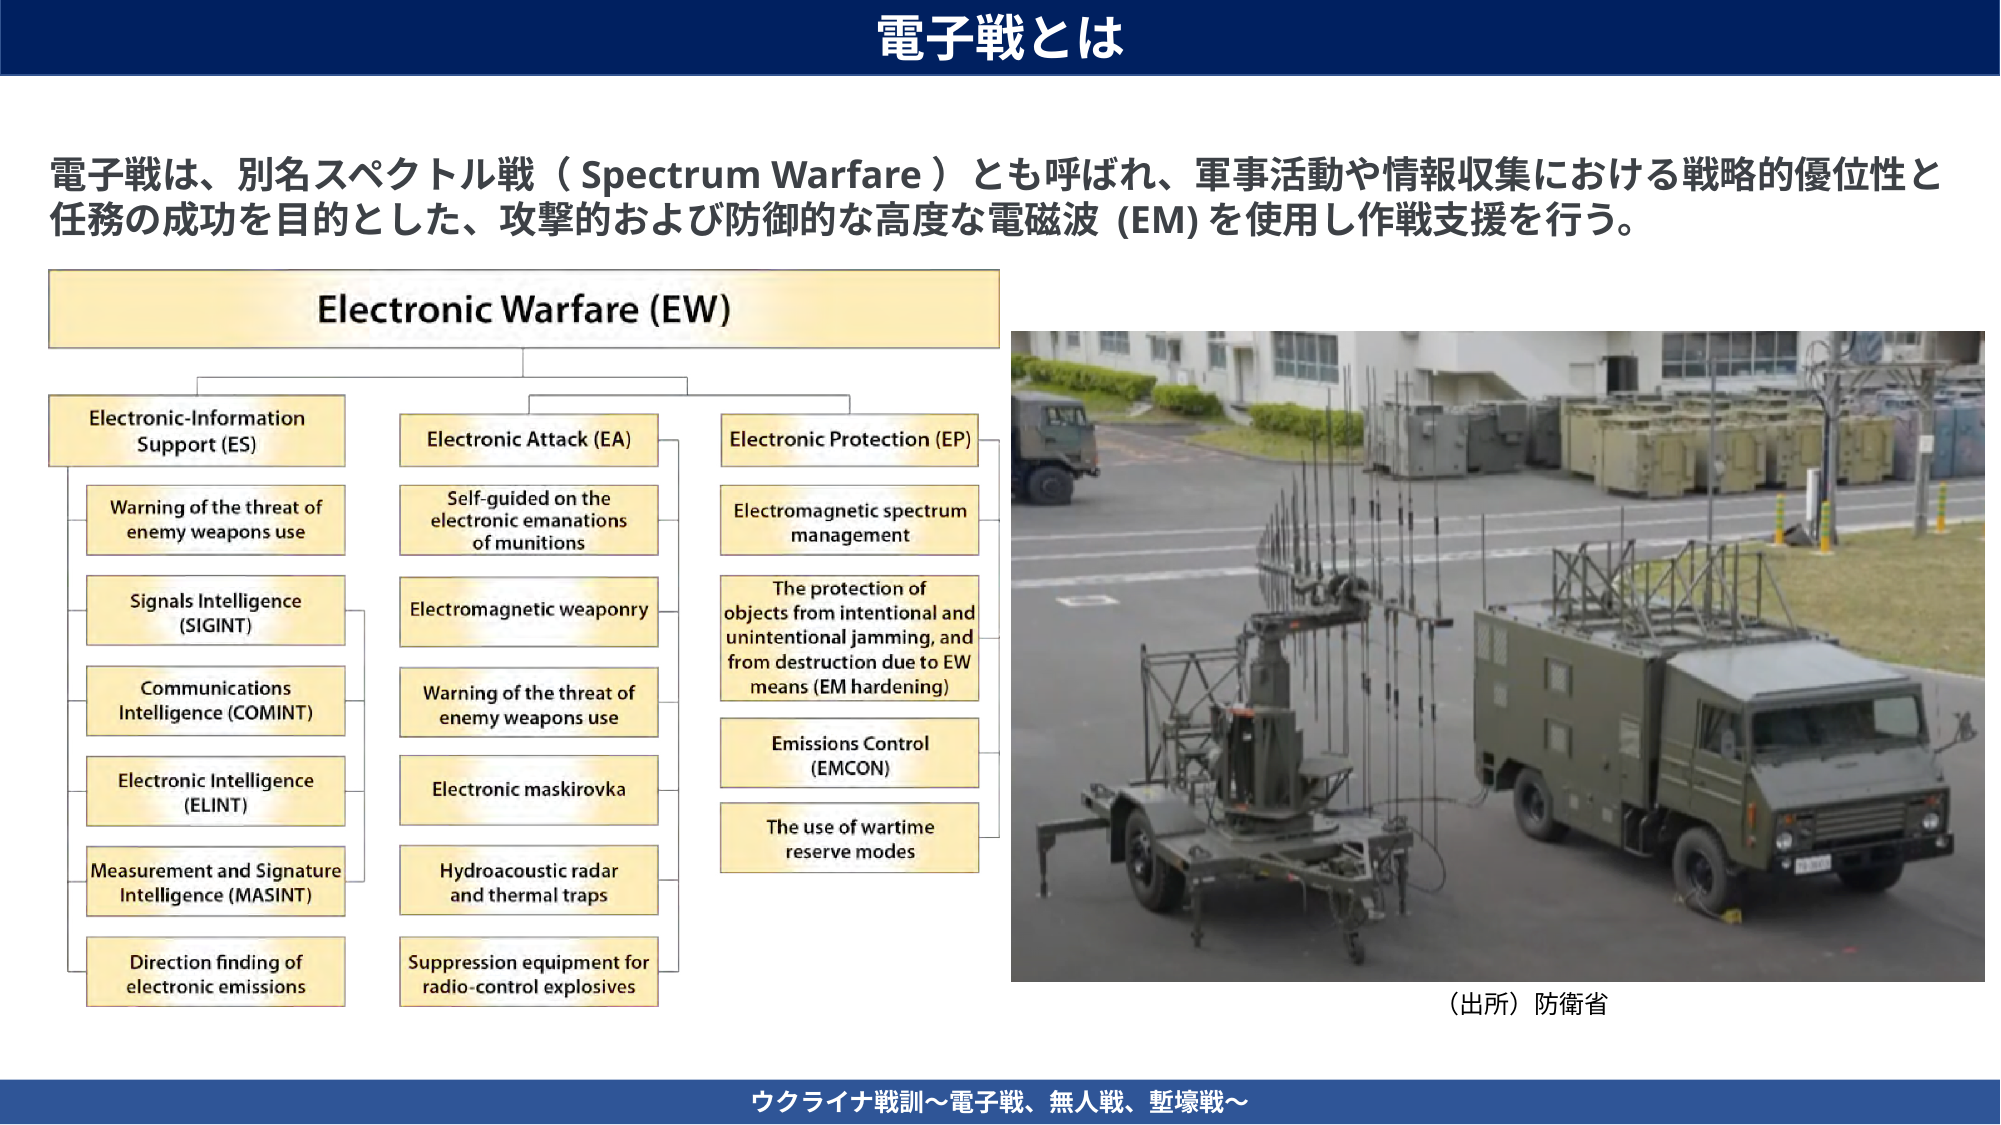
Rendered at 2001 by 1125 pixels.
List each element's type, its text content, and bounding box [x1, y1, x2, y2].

text_box ウクライナ戦訓～電子戦、無人戦、塹壕戦～ [0, 1079, 2000, 1125]
text_box （出所）防衛省 [1419, 983, 1643, 1026]
picture [1011, 331, 1985, 983]
text_box 電子戦は、別名スペクトル戦（Spectrum Warfare）とも呼ばれ、軍事活動や情報収集における戦略的優位性と任務の成功を目的とした、攻撃的および防御的な高度な電磁波 (EM)を使用し作戦支援を行う。 [34, 143, 1964, 249]
text_box 電子戦とは [0, 0, 2000, 76]
picture [48, 269, 1000, 1007]
